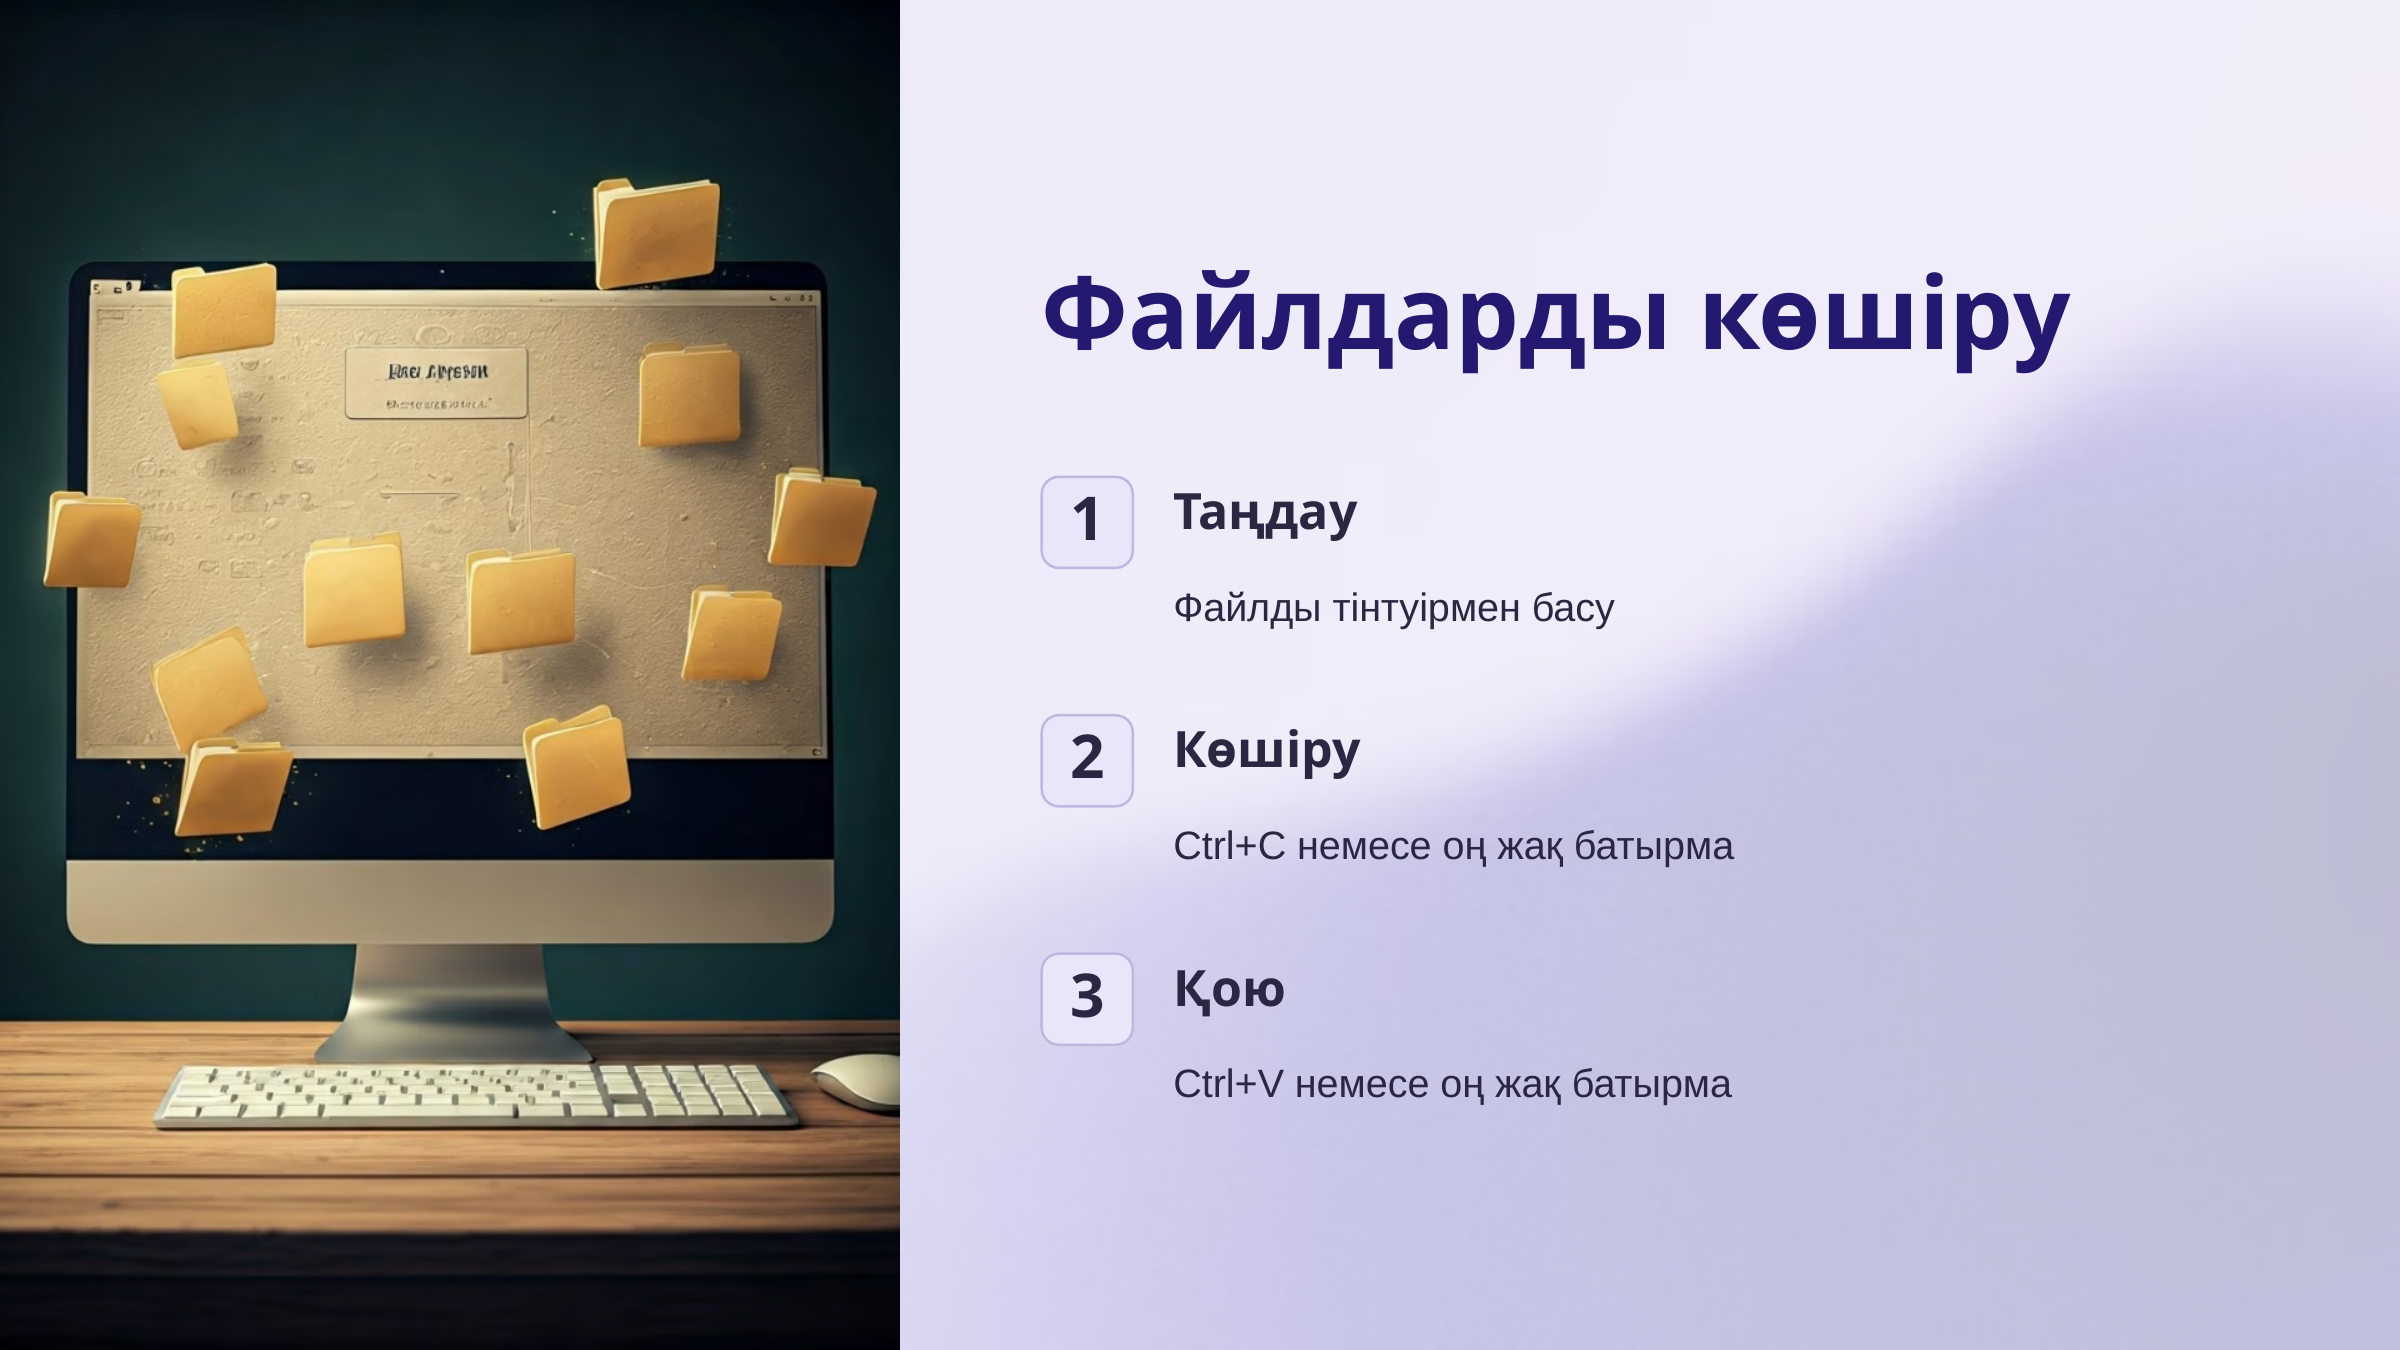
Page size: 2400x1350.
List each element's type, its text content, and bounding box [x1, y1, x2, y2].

text_box 3 [1070, 968, 1105, 1030]
text_box Ctrl+V немесе оң жақ батырма [1173, 1041, 2259, 1106]
text_box 2 [1069, 730, 1105, 792]
text_box Файлды тінтуірмен басу [1173, 564, 2259, 630]
text_box Файлдарды көшіру [1041, 243, 2069, 371]
picture [0, 0, 900, 1350]
text_box Қою [1173, 953, 1680, 1017]
text_box 1 [1075, 491, 1100, 553]
text_box [1041, 953, 1133, 1045]
text_box [1041, 476, 1133, 568]
text_box Көшіру [1173, 715, 1680, 779]
text_box [1041, 715, 1133, 807]
text_box Таңдау [1173, 476, 1680, 540]
text_box Ctrl+C немесе оң жақ батырма [1173, 802, 2259, 868]
